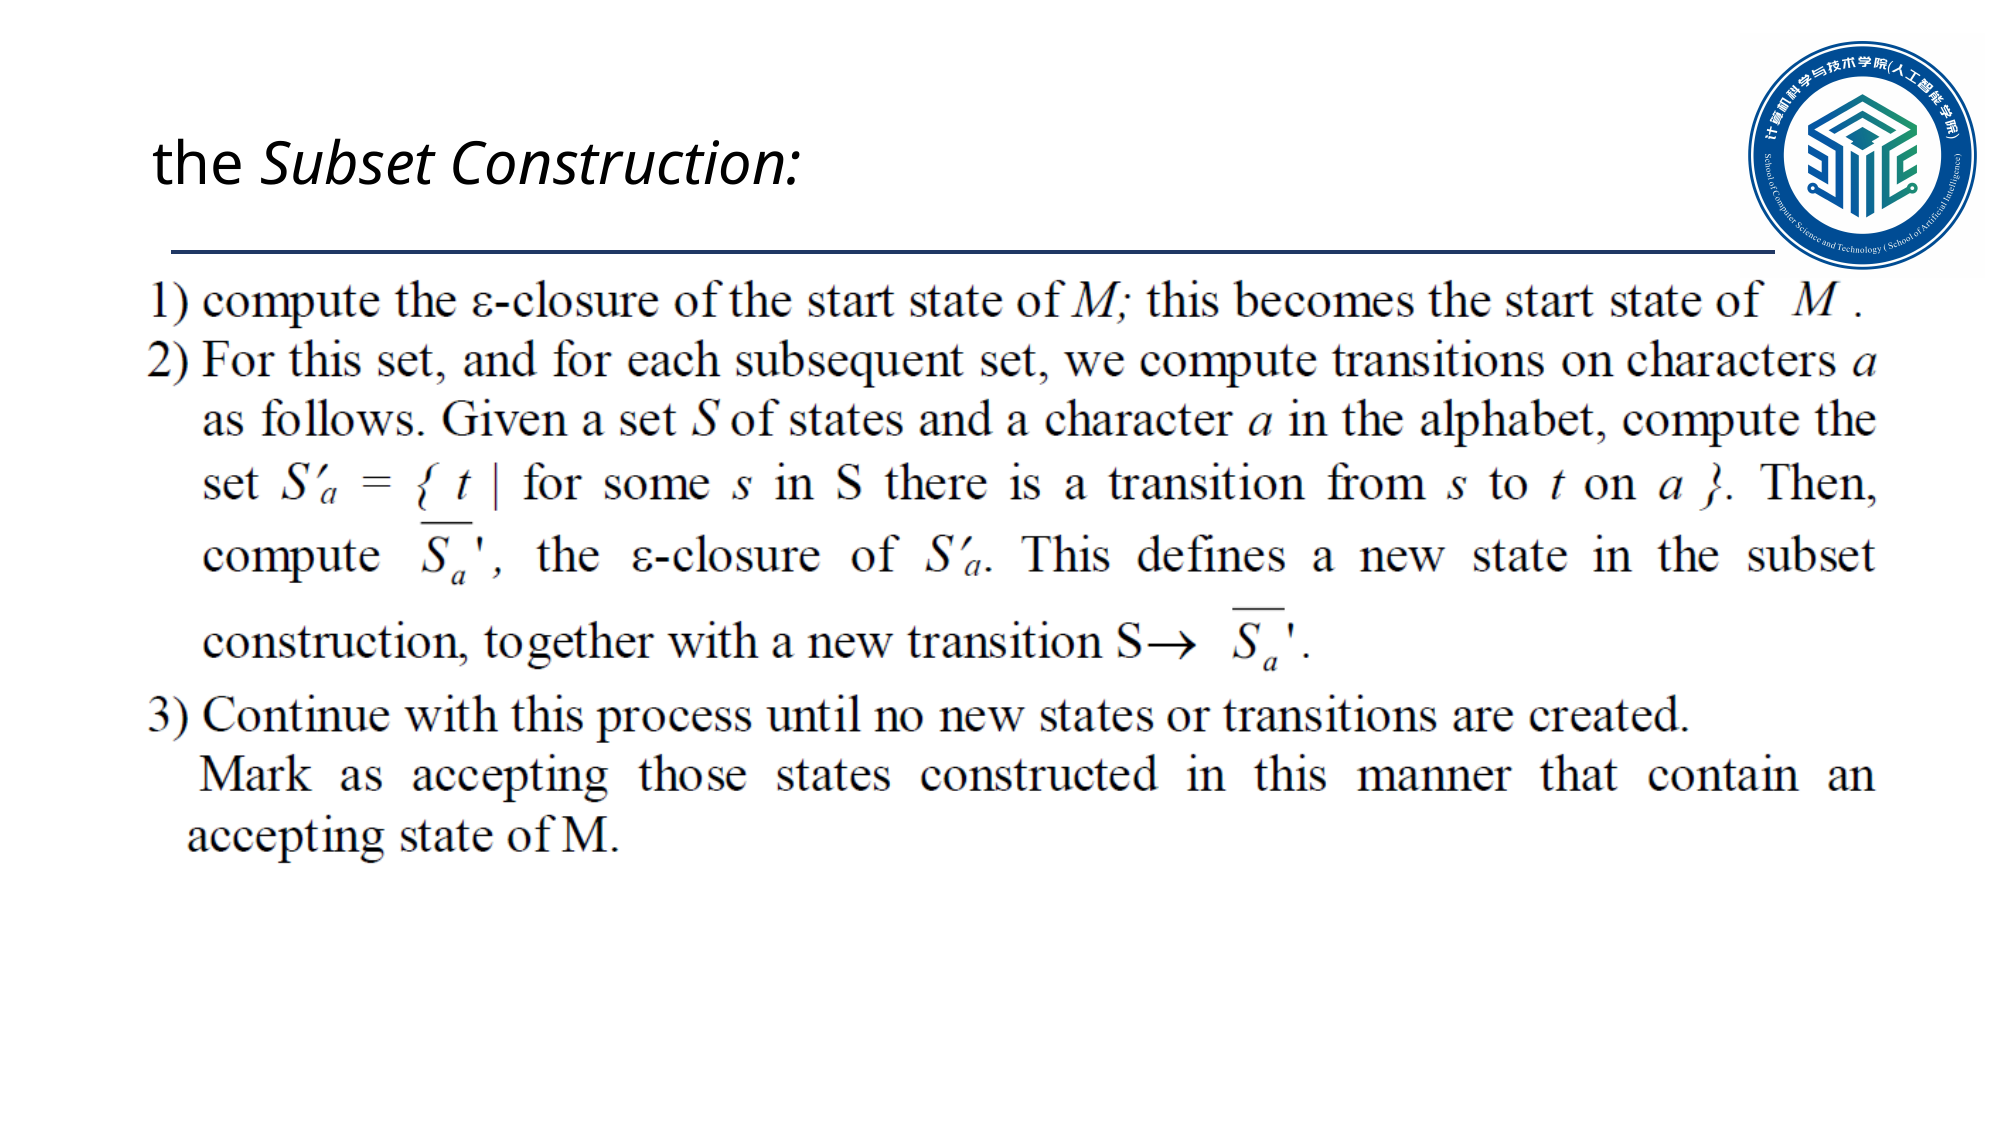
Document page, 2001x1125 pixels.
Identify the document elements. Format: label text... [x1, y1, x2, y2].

title the Subset Construction: [137, 59, 1740, 259]
picture [137, 33, 1985, 866]
